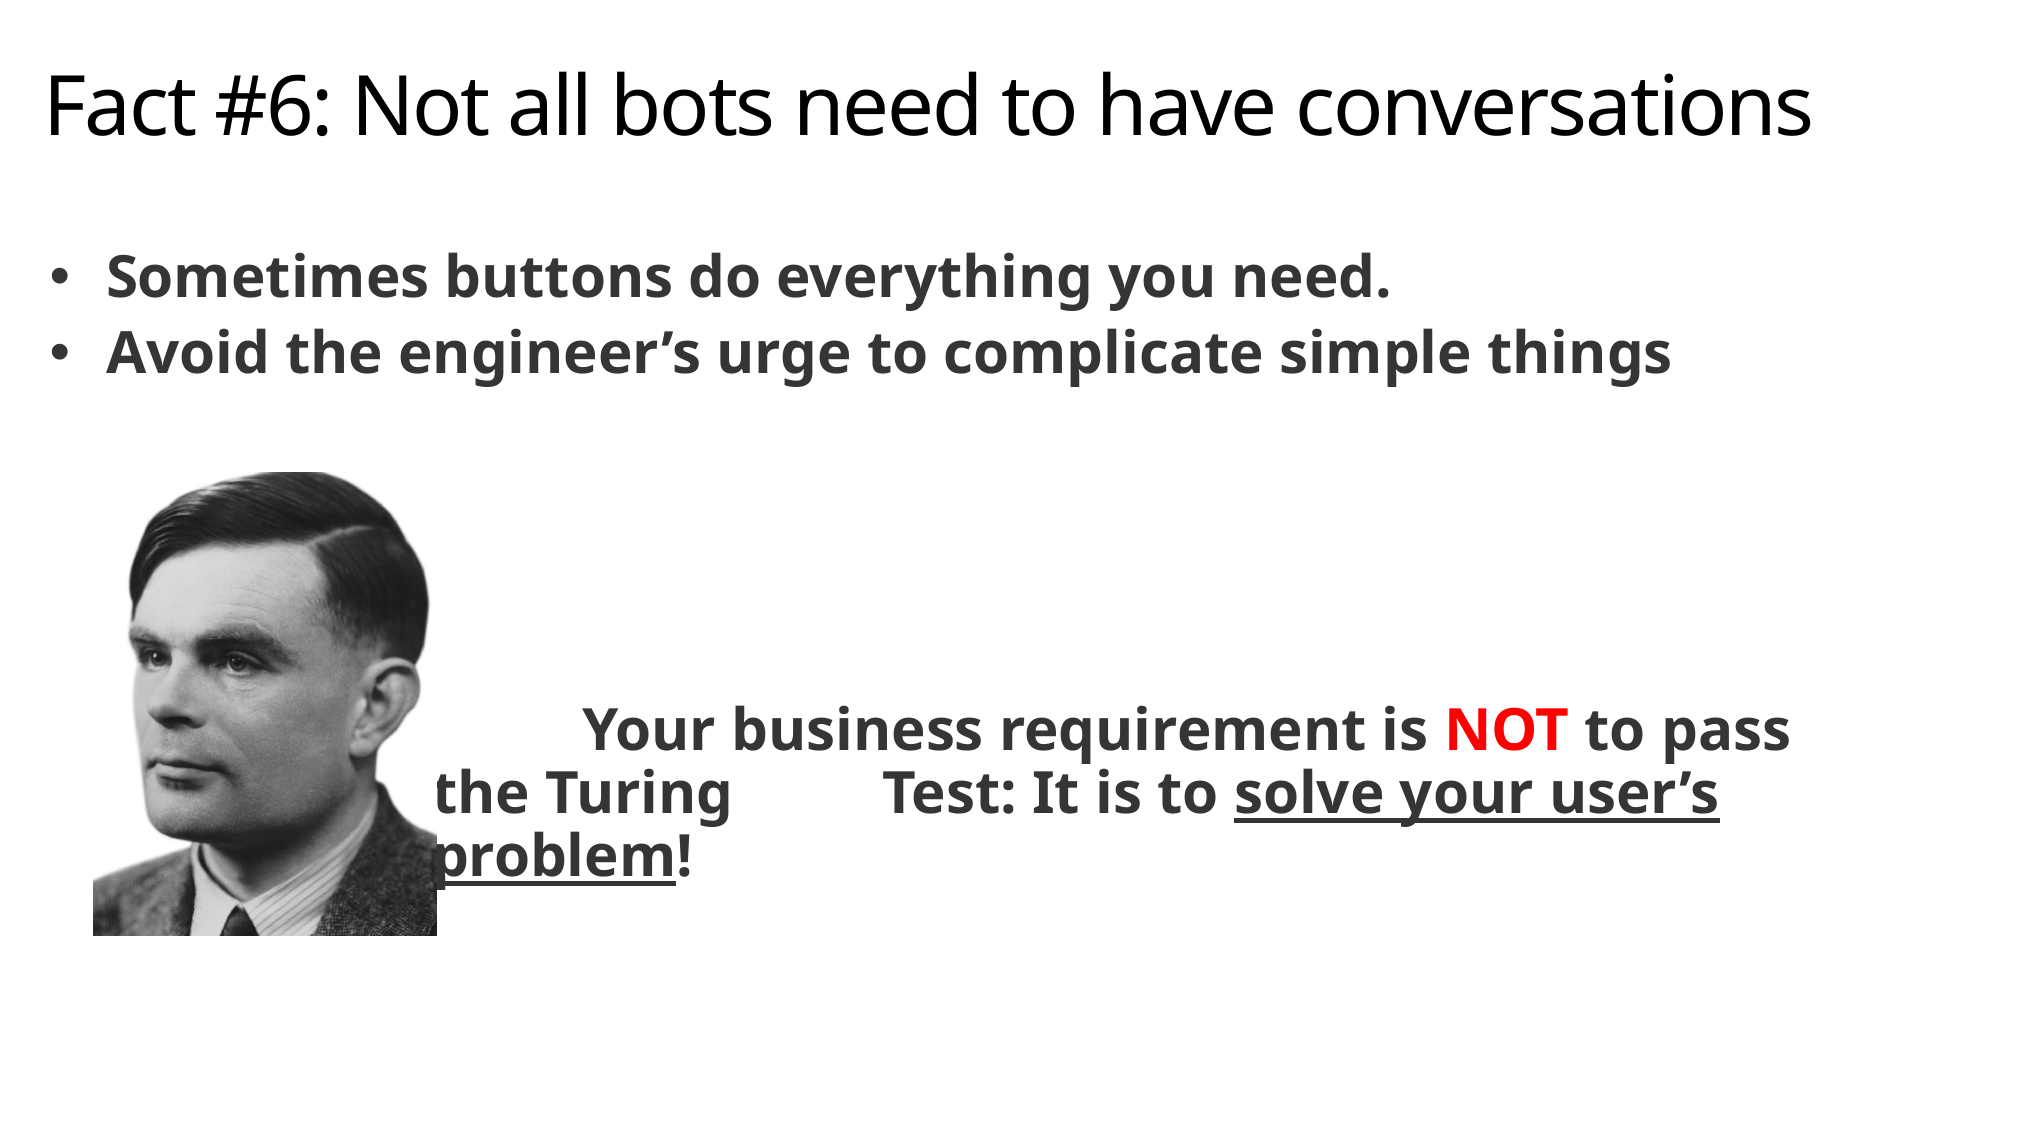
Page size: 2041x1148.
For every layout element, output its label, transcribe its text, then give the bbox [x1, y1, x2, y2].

title Fact #6: Not all bots need to have conversations [19, 48, 1971, 200]
picture [93, 471, 437, 936]
text_box Sometimes buttons do everything you need. Avoid the engineer’s urge to complicate simple things Your business requirement is NOT to pass the Turing Test: It is to solve your user’s problem! [19, 223, 1894, 1148]
